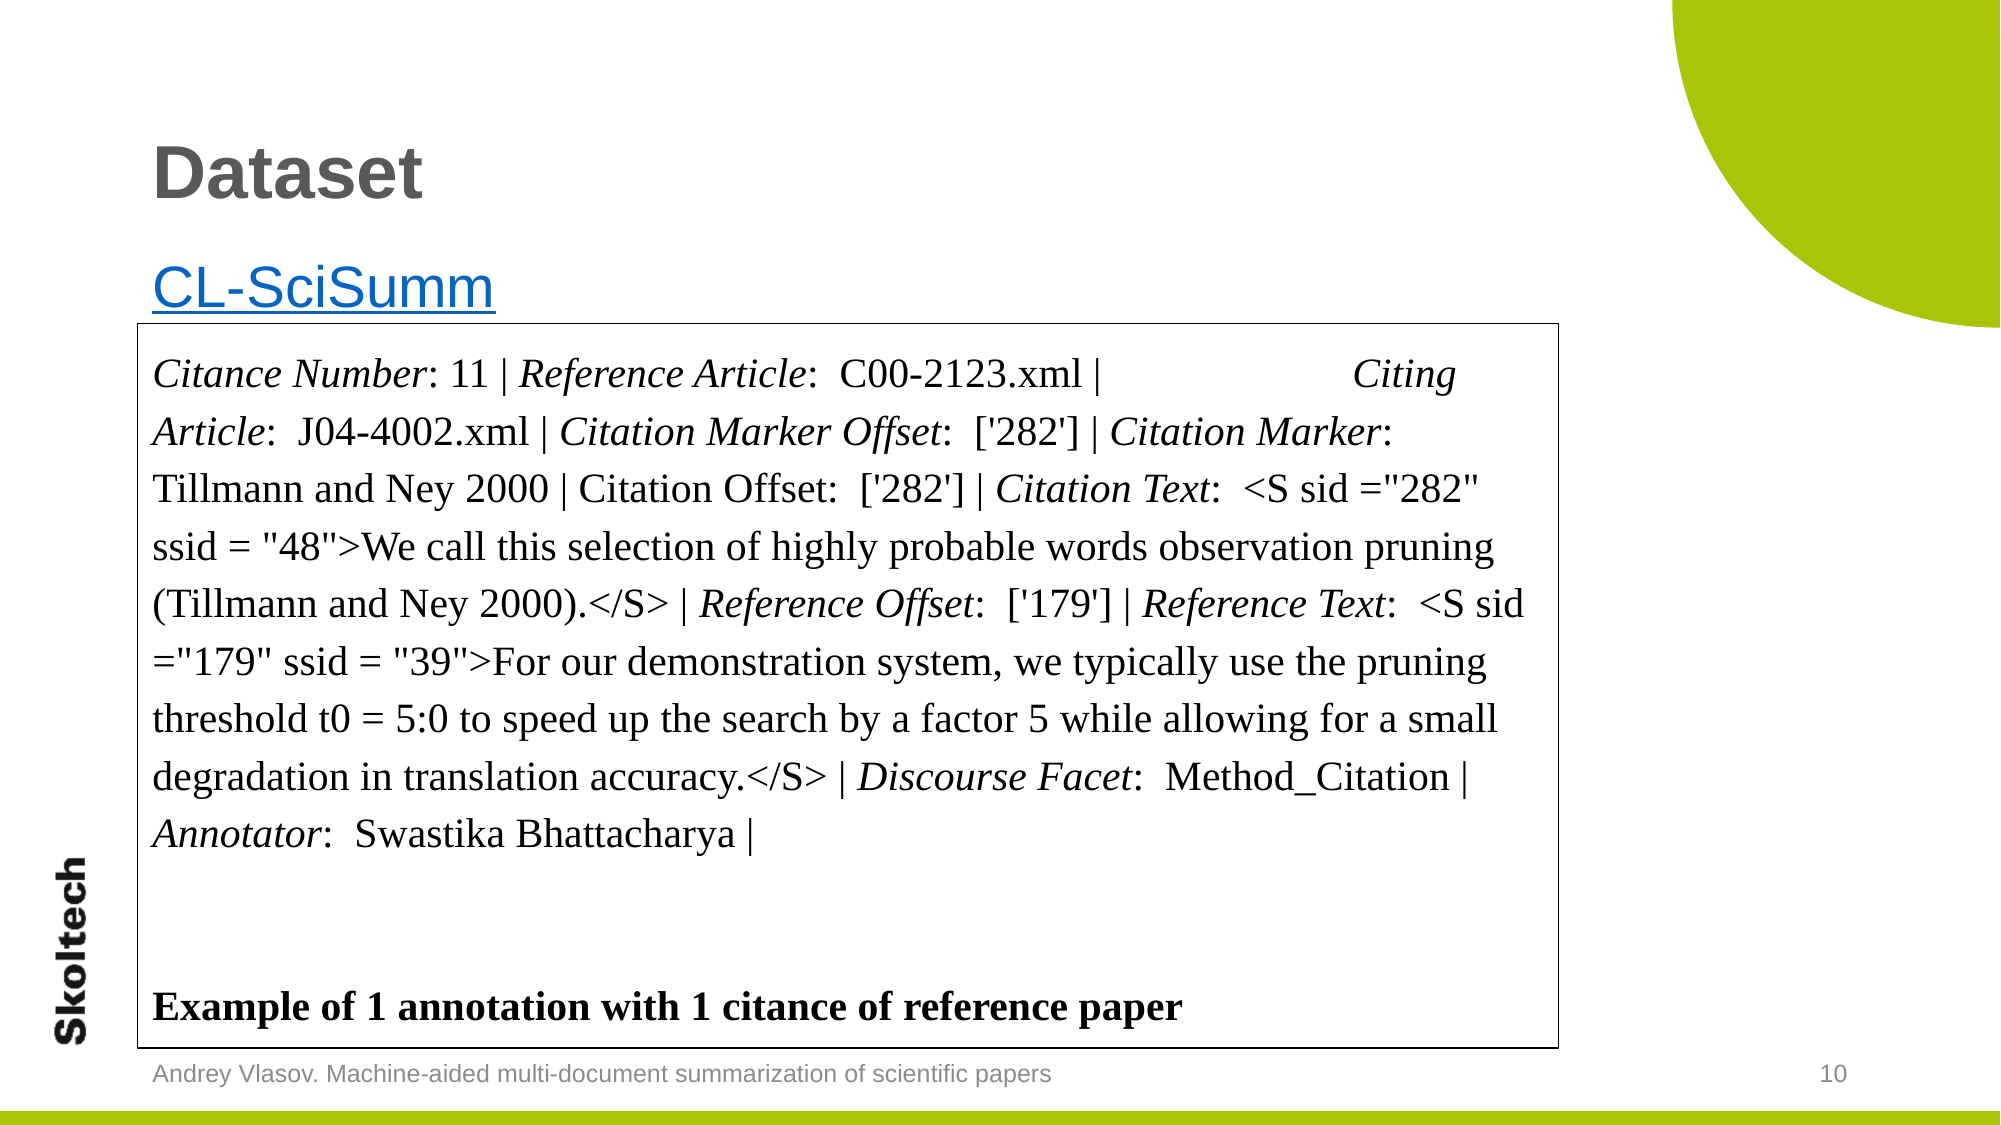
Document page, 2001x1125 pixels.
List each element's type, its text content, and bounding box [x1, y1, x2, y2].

text_box Citance Number: 11 | Reference Article: C00-2123.xml | Citing Article: J04-4002.xml | Citation Marker Offset: ['282'] | Citation Marker: Tillmann and Ney 2000 | Citation Offset: ['282'] | Citation Text: <S sid ="282" ssid = "48">We call this selection of highly probable words observation pruning (Tillmann and Ney 2000).</S> | Reference Offset: ['179'] | Reference Text: <S sid ="179" ssid = "39">For our demonstration system, we typically use the pruning threshold t0 = 5:0 to speed up the search by a factor 5 while allowing for a small degradation in translation accuracy.</S> | Discourse Facet: Method_Citation | Annotator: Swastika Bhattacharya | Example of 1 annotation with 1 citance of reference paper [137, 323, 1559, 1048]
text_box CL-SciSumm [137, 241, 555, 323]
picture [54, 853, 86, 1050]
slide_number 10 [1412, 1042, 1863, 1103]
footer Andrey Vlasov. Machine-aided multi-document summarization of scientific papers [137, 1048, 1338, 1103]
title Dataset [137, 59, 1863, 278]
